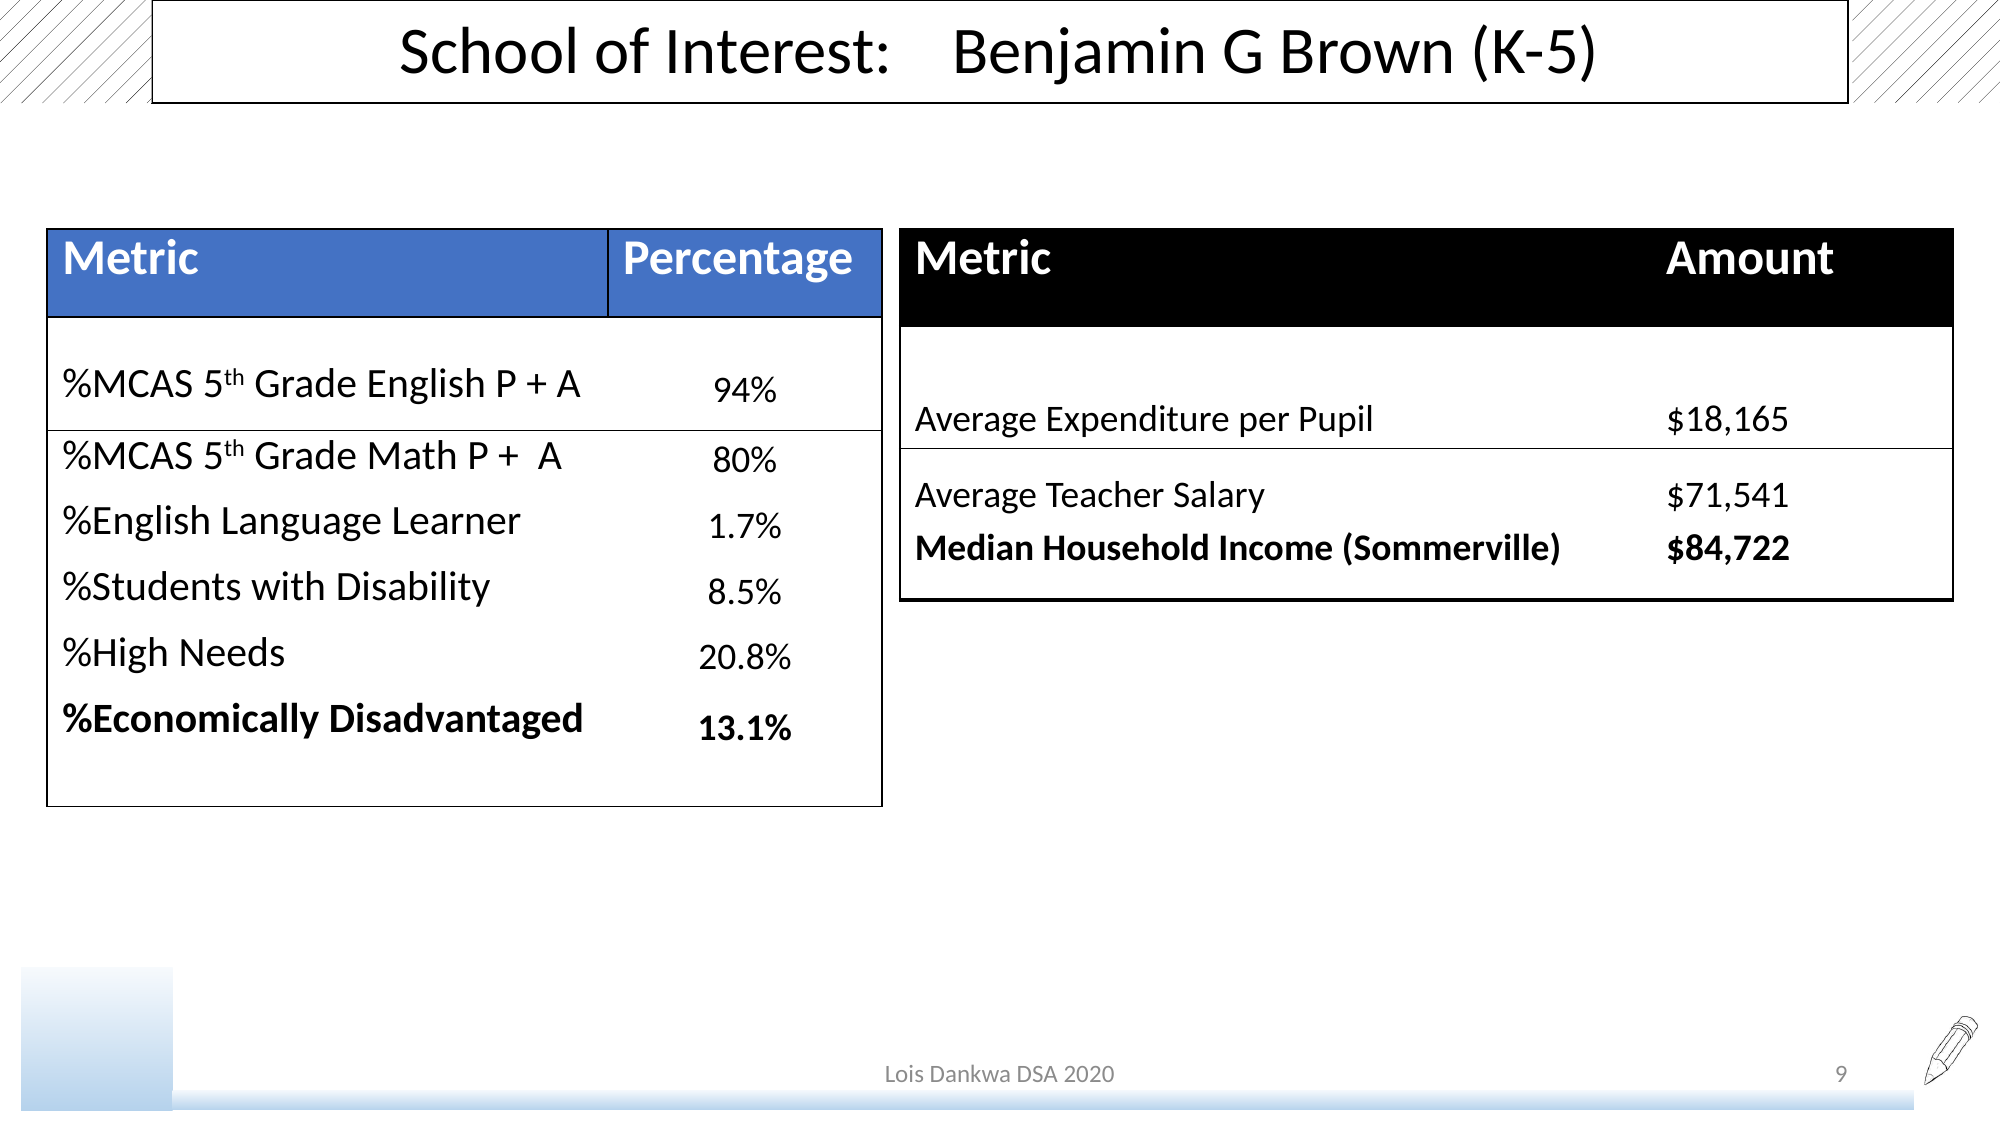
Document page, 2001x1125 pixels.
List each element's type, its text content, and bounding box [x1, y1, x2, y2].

table_cell Average Teacher Salary [901, 449, 1651, 524]
table_cell 8.5% [608, 562, 881, 628]
table_cell $18,165 [1651, 327, 1952, 448]
table_cell $84,722 [1651, 524, 1952, 598]
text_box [0, 0, 2000, 104]
table_header Metric [48, 230, 607, 316]
text_box [21, 967, 173, 1111]
table_cell %English Language Learner [48, 496, 608, 562]
table_header Metric [901, 230, 1651, 325]
footer Lois Dankwa DSA 2020 [662, 1042, 1338, 1089]
table_cell %MCAS 5th Grade English P + A [48, 318, 608, 430]
slide_number 9 [1412, 1042, 1863, 1103]
table_cell 1.7% [608, 496, 881, 562]
table_header Percentage [609, 230, 881, 316]
table_cell 20.8% [608, 628, 881, 693]
table_cell %Economically Disadvantaged [48, 693, 608, 806]
table_cell 13.1% [608, 693, 881, 806]
table_cell %Students with Disability [48, 562, 608, 628]
table_cell %MCAS 5th Grade Math P + A [48, 431, 608, 496]
table_cell Median Household Income (Sommerville) [901, 524, 1651, 598]
table_cell 80% [608, 431, 881, 496]
table_cell Average Expenditure per Pupil [901, 327, 1651, 448]
picture [1920, 1012, 1983, 1091]
text_box [172, 1089, 1915, 1111]
table_cell %High Needs [48, 628, 608, 693]
table_cell $71,541 [1651, 449, 1952, 524]
table_header Amount [1651, 230, 1952, 325]
table_cell 94% [608, 318, 881, 430]
